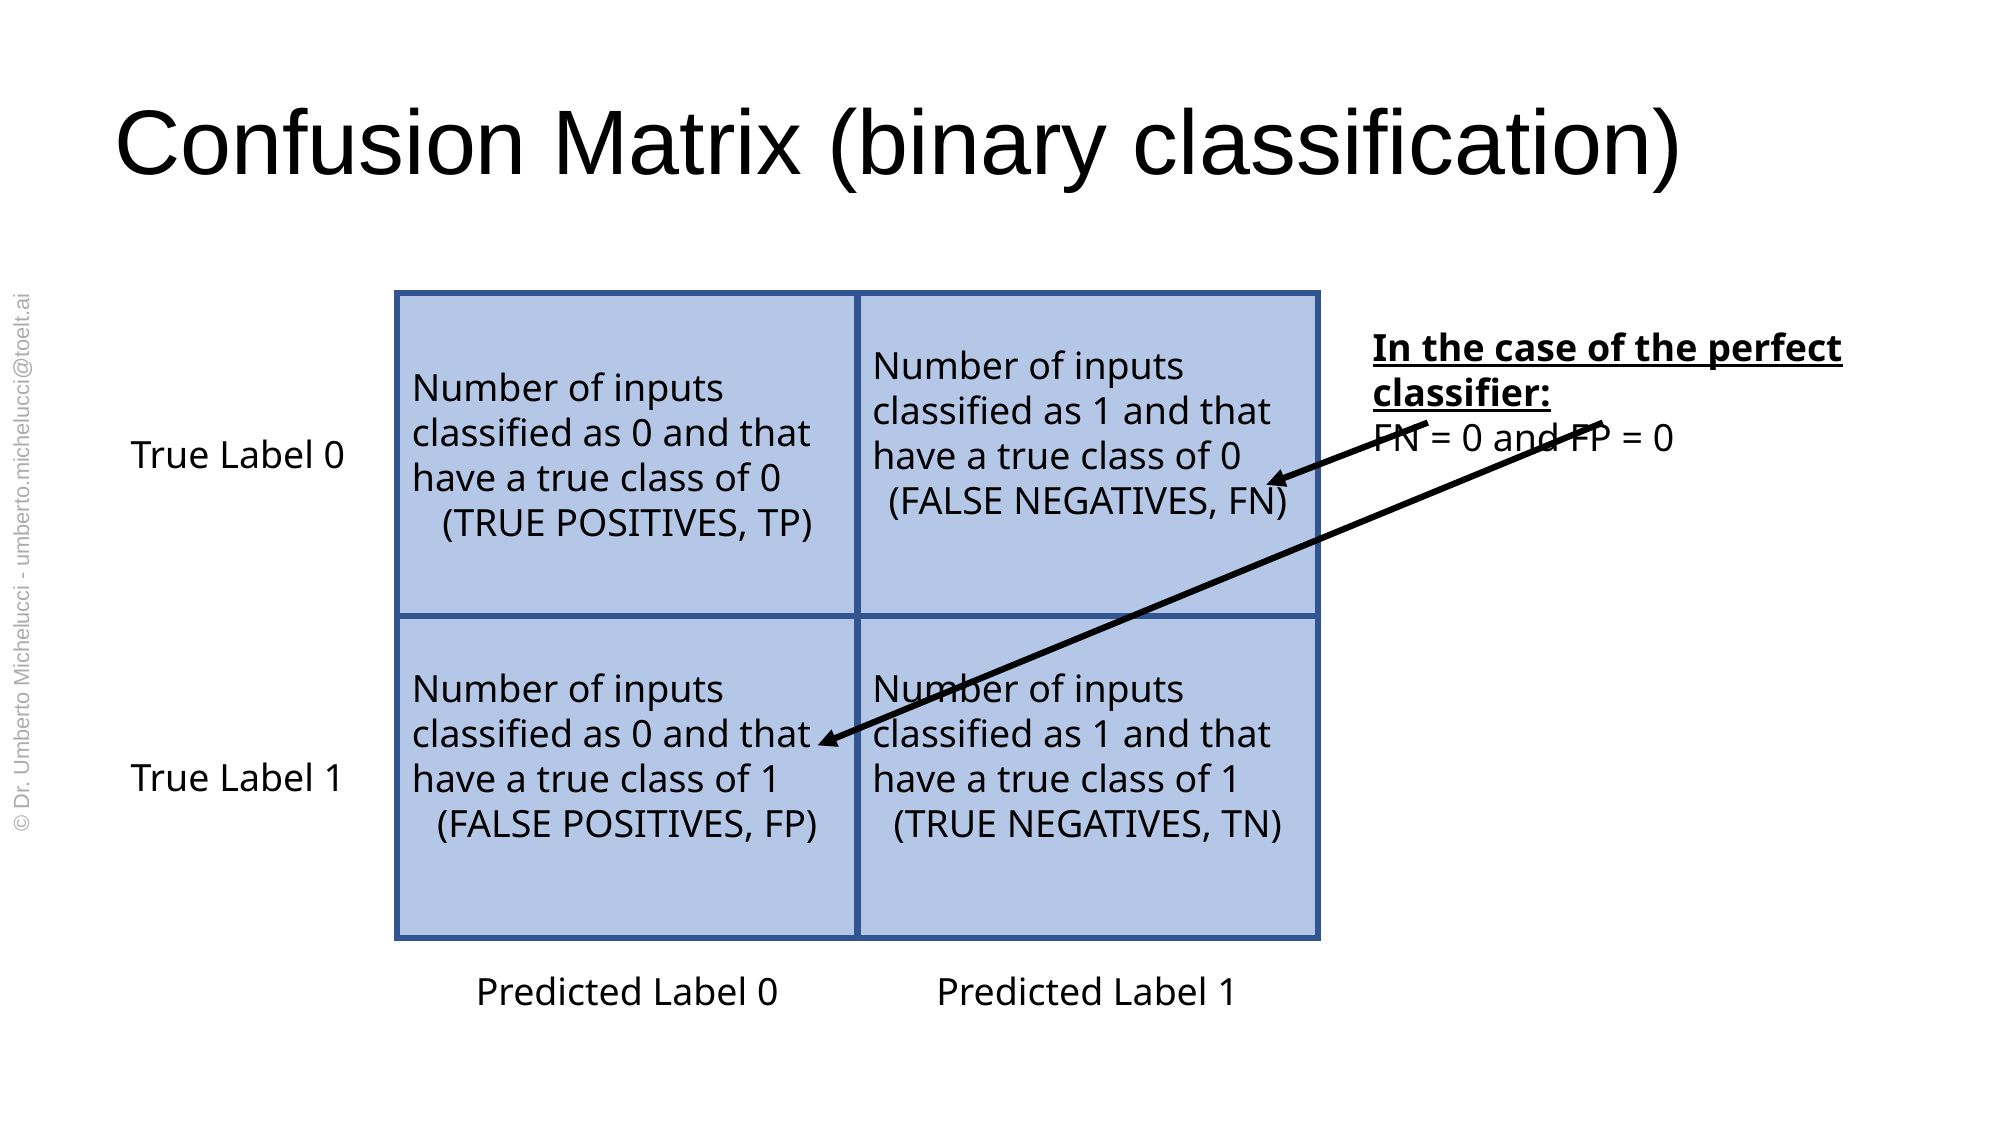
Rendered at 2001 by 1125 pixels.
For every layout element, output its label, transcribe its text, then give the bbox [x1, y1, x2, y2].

text_box © Dr. Umberto Michelucci - umberto.michelucci@toelt.ai [0, 238, 41, 888]
text_box Predicted Label 0 [461, 960, 794, 1020]
text_box Number of inputs classified as 1 and that have a true class of 0 (FALSE NEGATIVES, FN) [857, 292, 1319, 422]
text_box Number of inputs classified as 0 and that have a true class of 0 (TRUE POSITIVES, TP) [396, 292, 857, 615]
text_box True Label 0 [115, 424, 361, 484]
text_box Predicted Label 1 [921, 960, 1255, 1020]
title Confusion Matrix (binary classification) [99, 36, 1825, 254]
text_box Number of inputs classified as 0 and that have a true class of 1 (FALSE POSITIVES, FP) [396, 615, 857, 939]
text_box Number of inputs classified as 1 and that have a true class of 1 (TRUE NEGATIVES, TN) [857, 746, 1319, 939]
text_box In the case of the perfect classifier: FN = 0 and FP = 0 [1357, 316, 2000, 467]
text_box True Label 1 [115, 746, 361, 807]
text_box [817, 422, 1603, 746]
